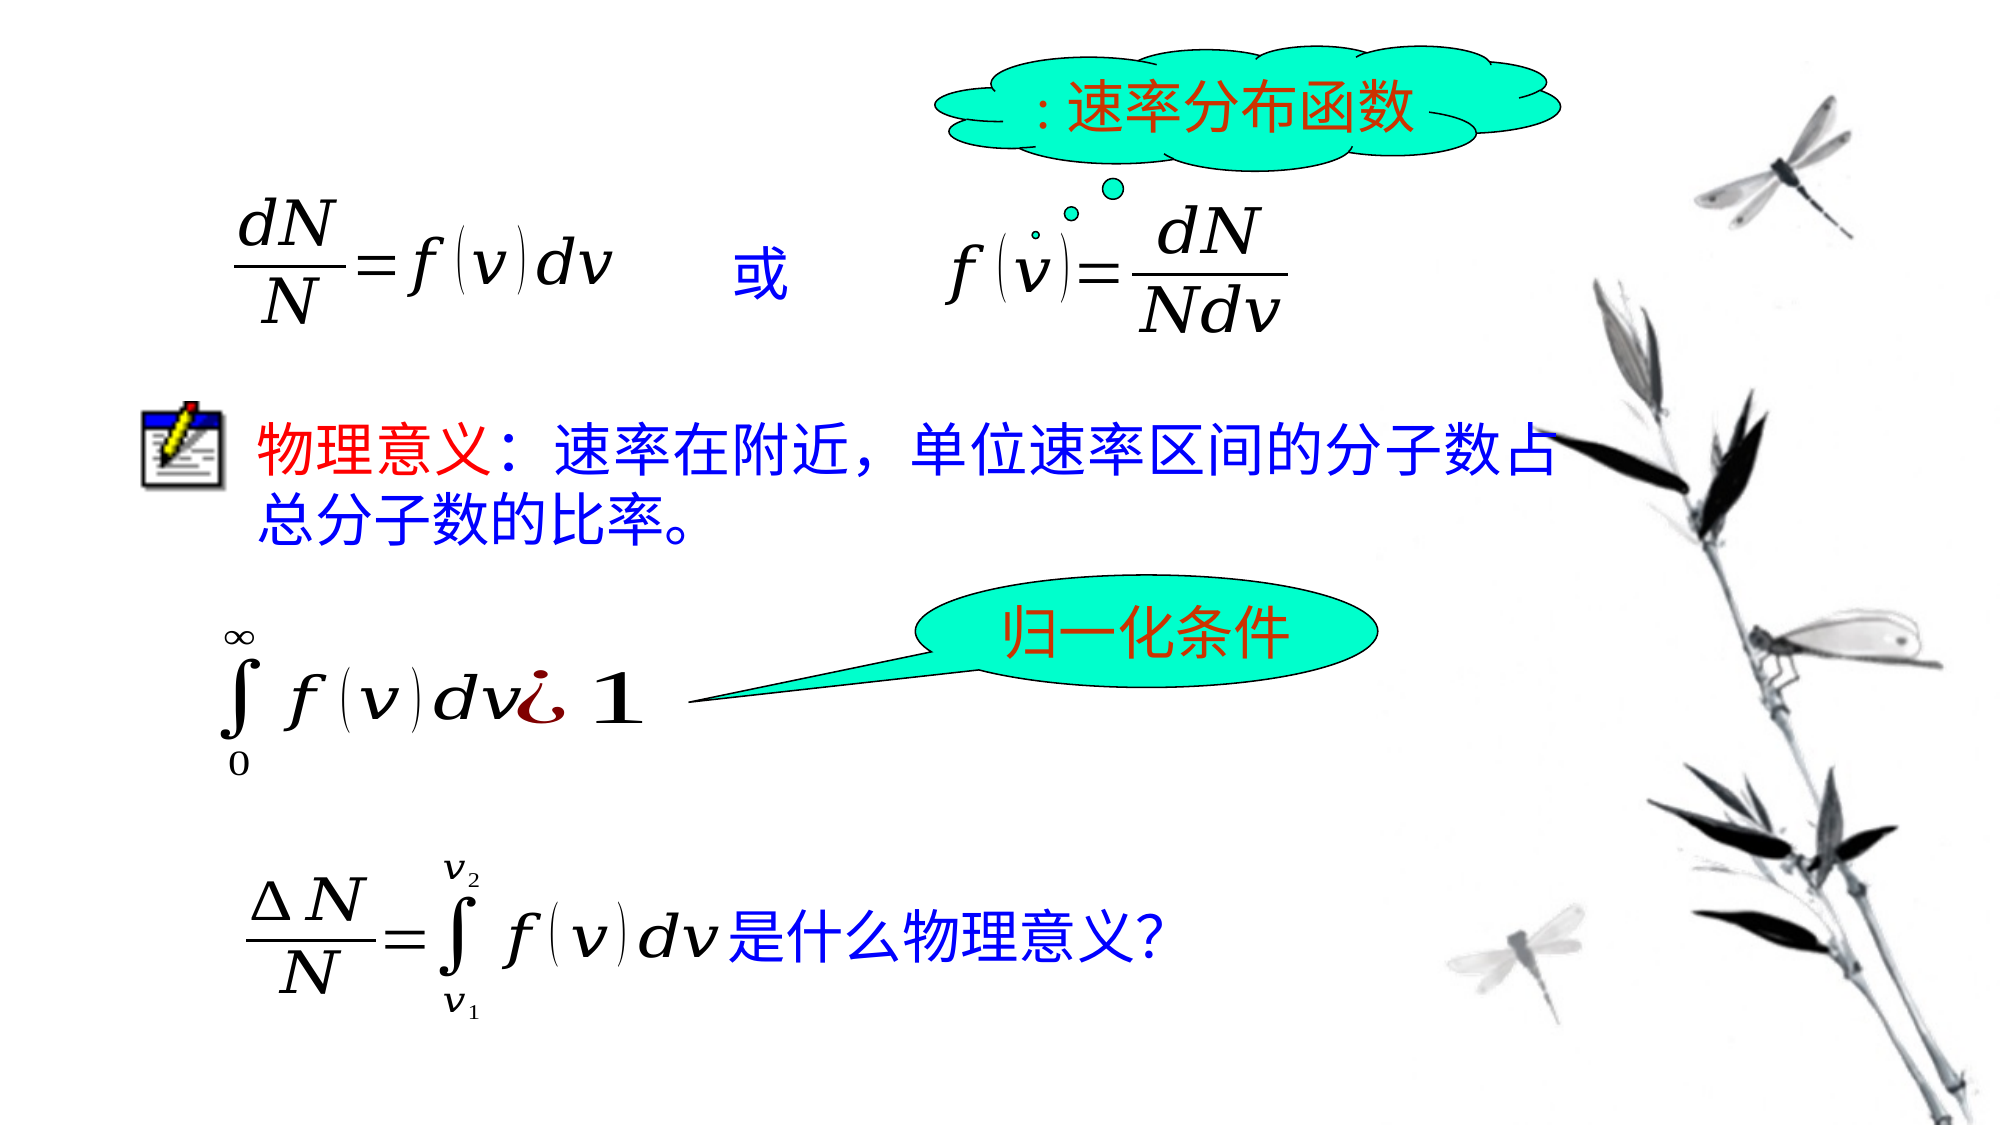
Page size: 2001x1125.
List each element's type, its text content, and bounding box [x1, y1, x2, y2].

picture [139, 401, 231, 496]
picture [1376, 61, 2000, 1125]
text_box 归一化条件 [688, 574, 1378, 703]
text_box 或 [716, 230, 823, 315]
text_box 是什么物理意义？ [712, 892, 1368, 978]
